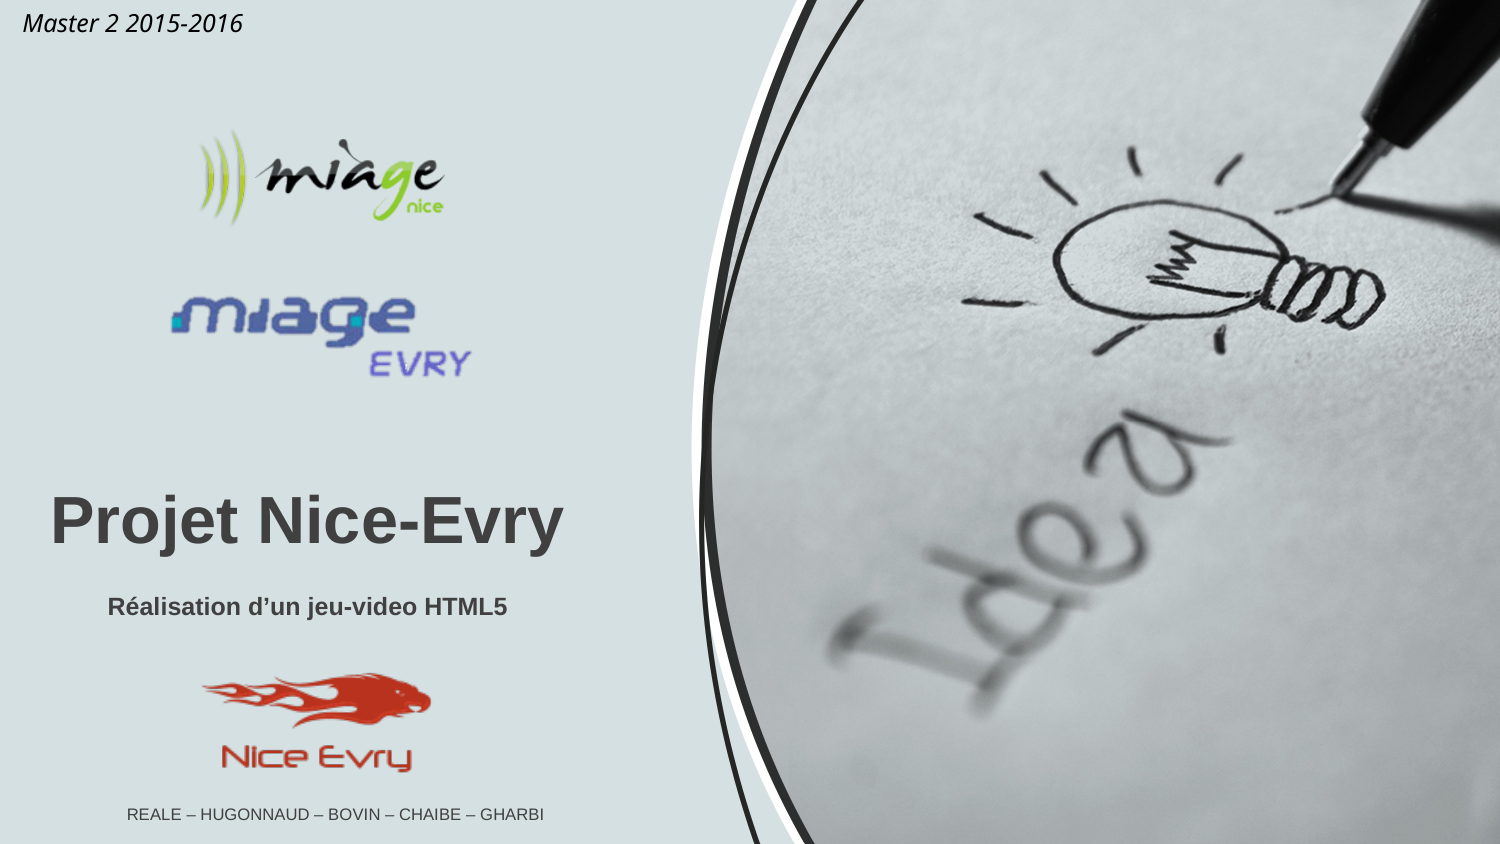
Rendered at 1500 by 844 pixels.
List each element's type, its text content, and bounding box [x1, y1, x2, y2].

text_box Projet Nice-Evry [35, 469, 750, 564]
text_box REALE – HUGONNAUD – BOVIN – CHAIBE – GHARBI [112, 796, 561, 832]
text_box Réalisation d’un jeu-video HTML5 [92, 582, 548, 628]
picture [0, 0, 1500, 844]
text_box Master 2 2015-2016 [7, 0, 259, 45]
